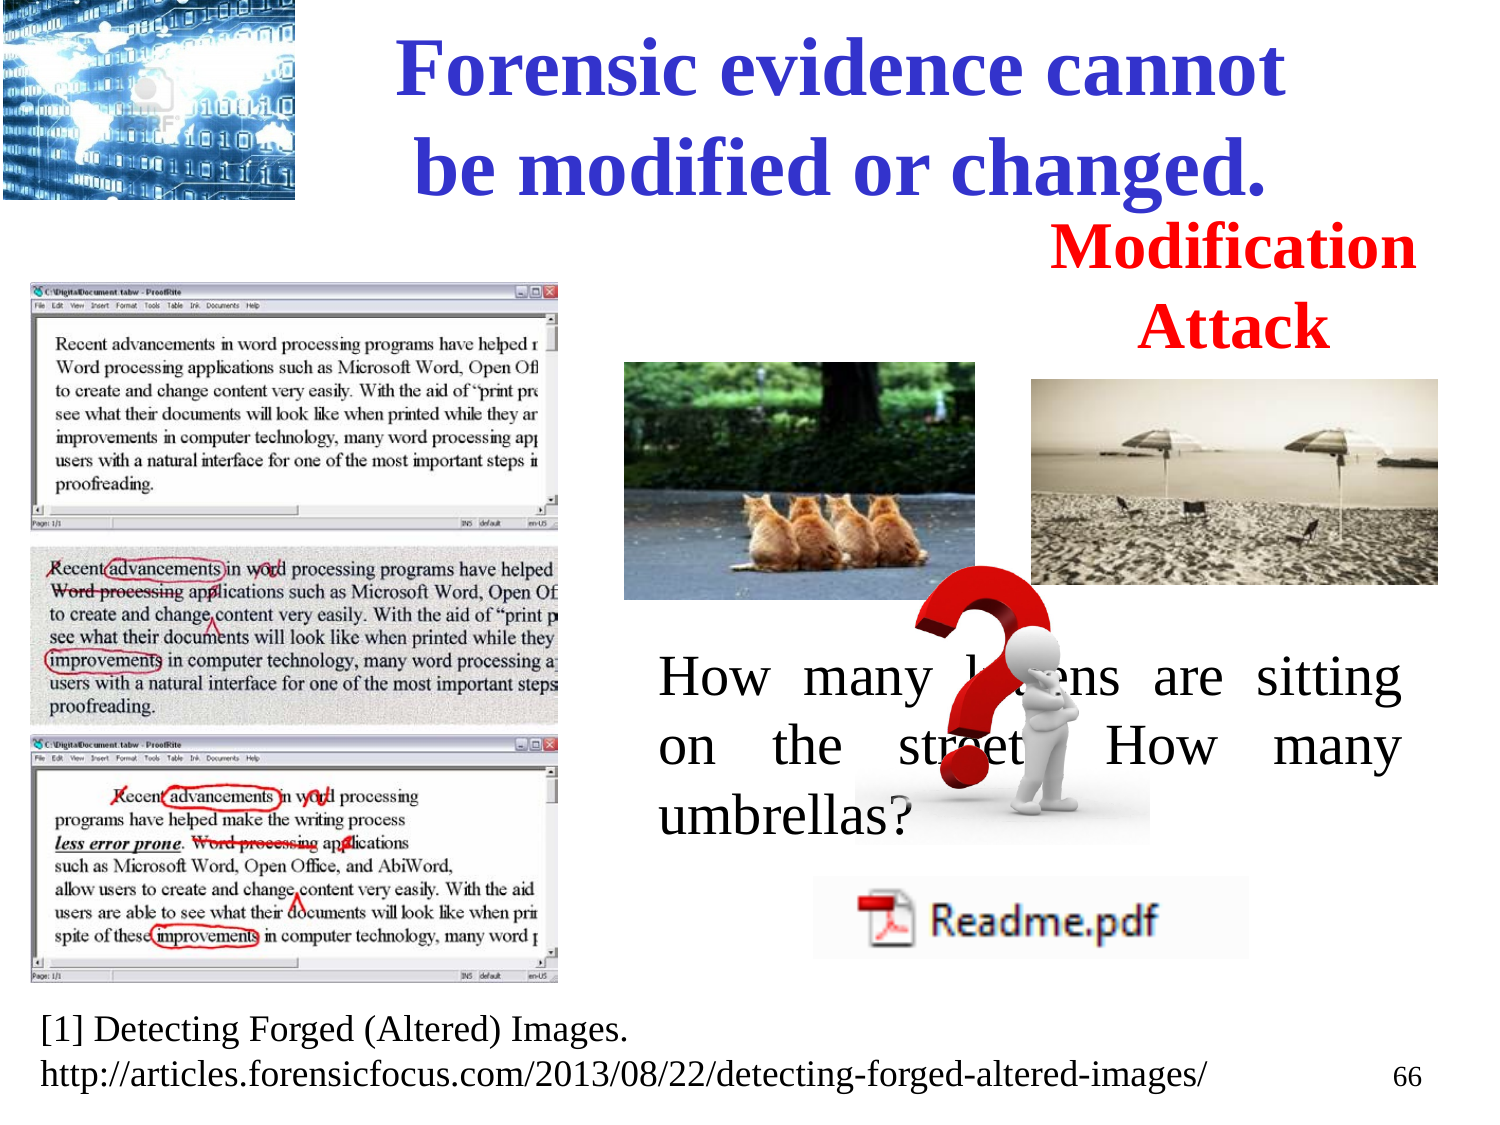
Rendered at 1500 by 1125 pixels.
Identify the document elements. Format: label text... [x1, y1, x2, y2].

text_box Modification Attack [1006, 209, 1463, 356]
text_box How many kittens are sitting on the street? How many umbrellas? [1155, 641, 1419, 842]
title Forensic evidence cannot be modified or changed. [365, 15, 1317, 210]
text_box How many kittens are sitting on the street? How many umbrellas? [643, 641, 850, 842]
picture [812, 875, 1250, 959]
text_box [1] Detecting Forged (Altered) Images. http://articles.forensicfocus.com/2013/08/22/detecting-forged-altered-images/ [25, 996, 1225, 1102]
picture [30, 281, 558, 983]
slide_number 66 [1311, 1049, 1438, 1125]
picture [624, 362, 1438, 845]
picture [2, 0, 295, 201]
